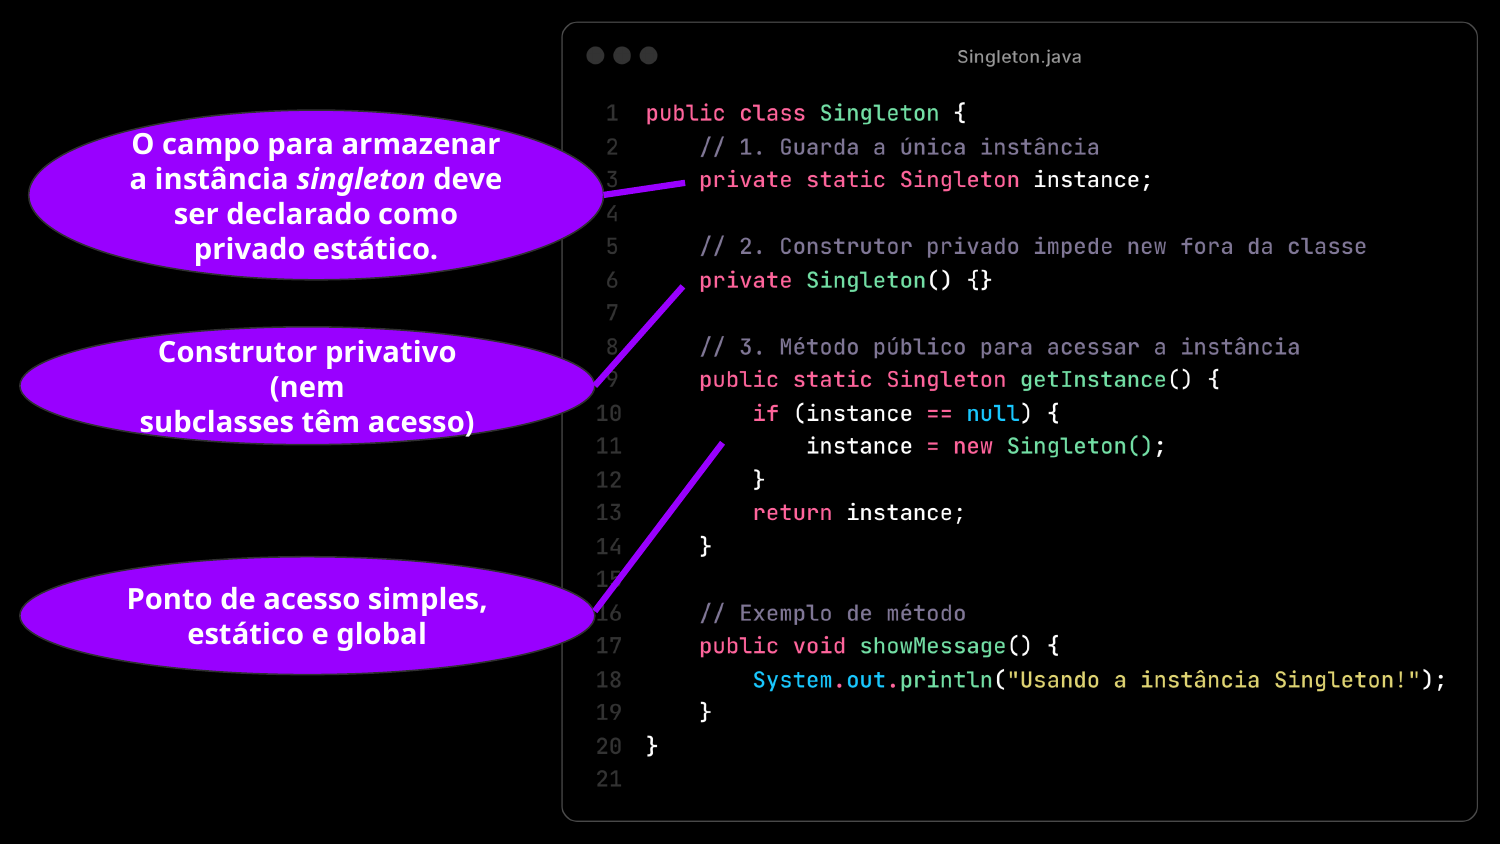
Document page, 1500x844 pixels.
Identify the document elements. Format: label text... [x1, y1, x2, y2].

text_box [594, 442, 723, 612]
text_box O campo para armazenar a instância singleton deve ser declarado como privado estático. [28, 110, 534, 280]
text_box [594, 286, 684, 387]
picture [539, 0, 1500, 844]
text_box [603, 182, 686, 196]
text_box Ponto de acesso simples, estático e global [19, 556, 534, 675]
text_box Construtor privativo (nem subclasses têm acesso) [19, 326, 534, 445]
